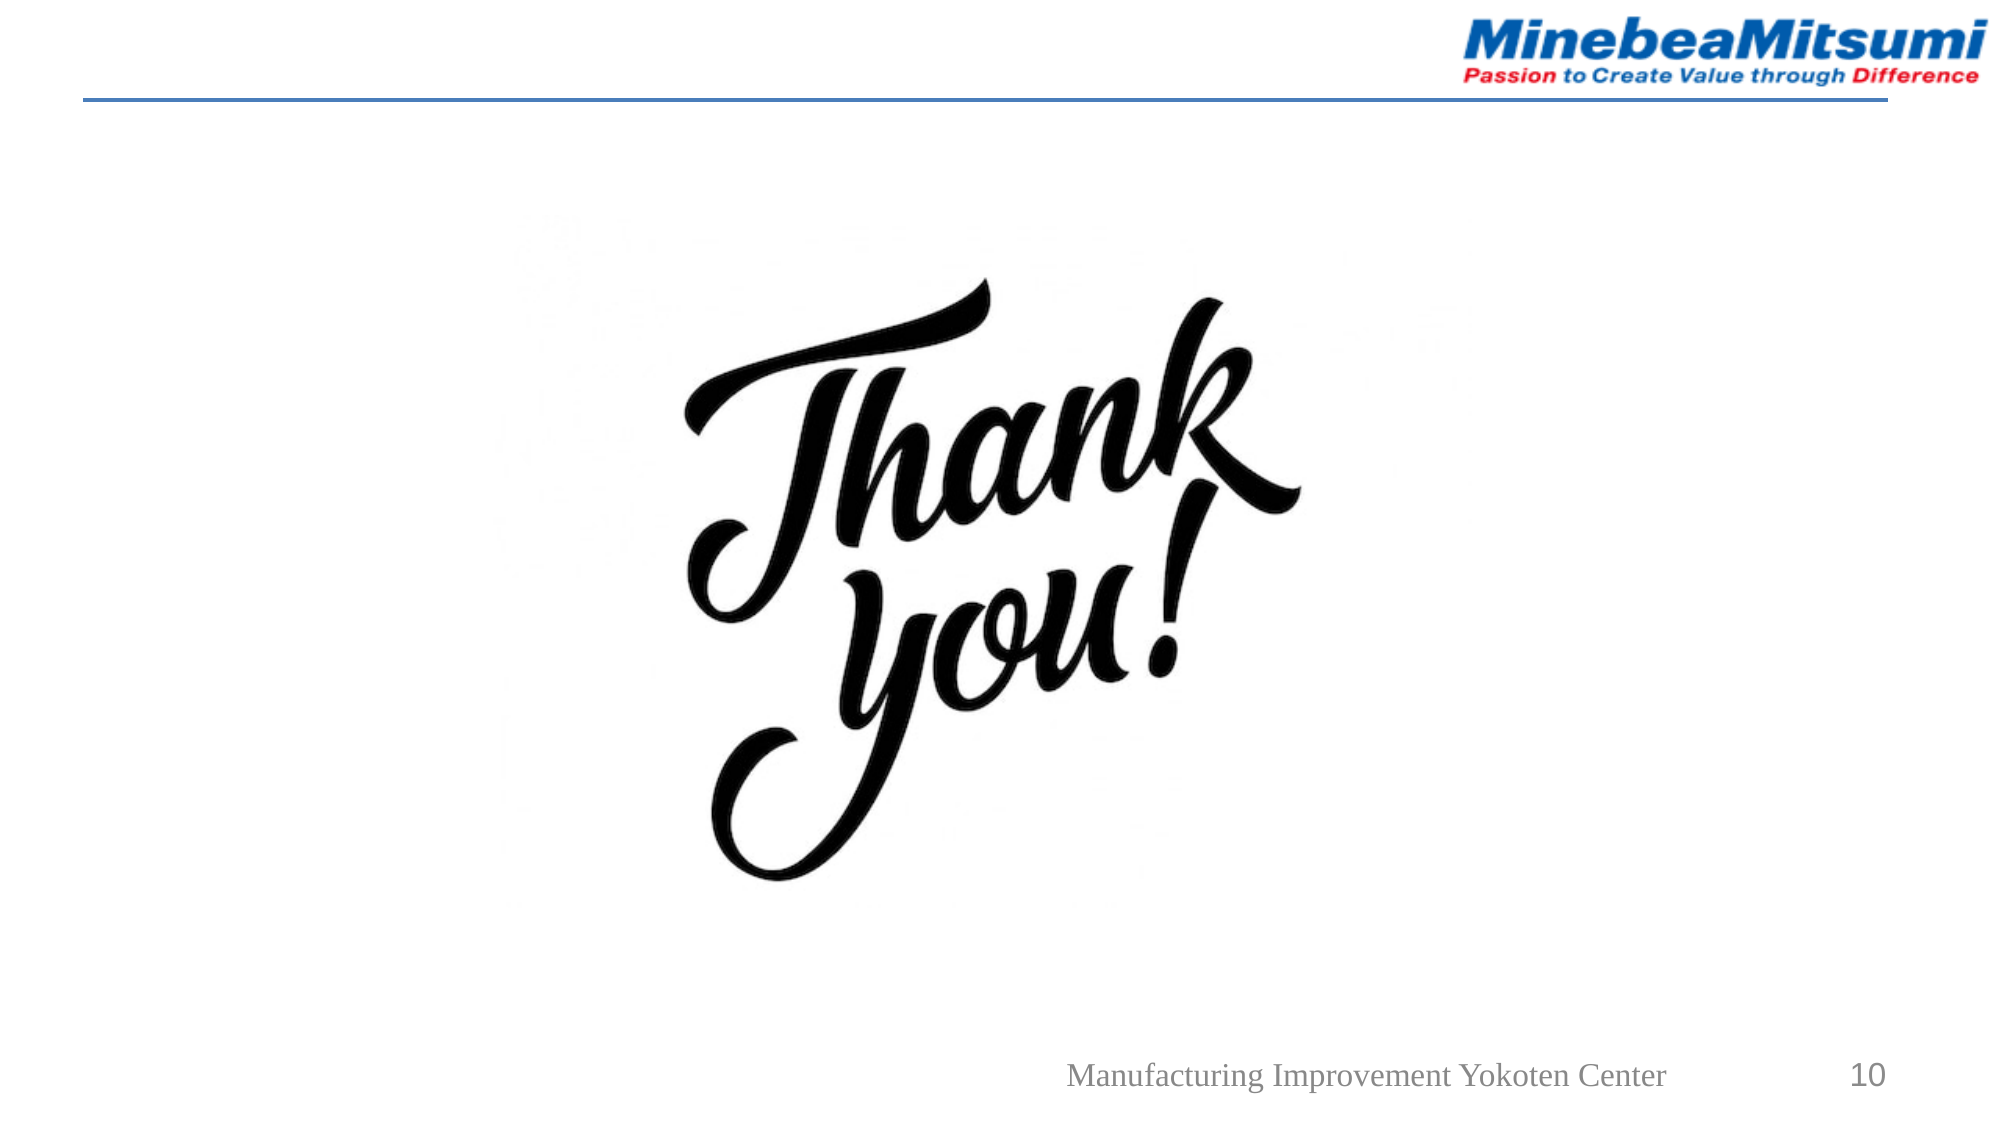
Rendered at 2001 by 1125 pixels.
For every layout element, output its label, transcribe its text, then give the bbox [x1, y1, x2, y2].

picture [493, 215, 1472, 908]
picture [1460, 2, 1998, 90]
slide_number 10 [1752, 1042, 1900, 1103]
footer Manufacturing Improvement Yokoten Center [982, 1042, 1752, 1103]
